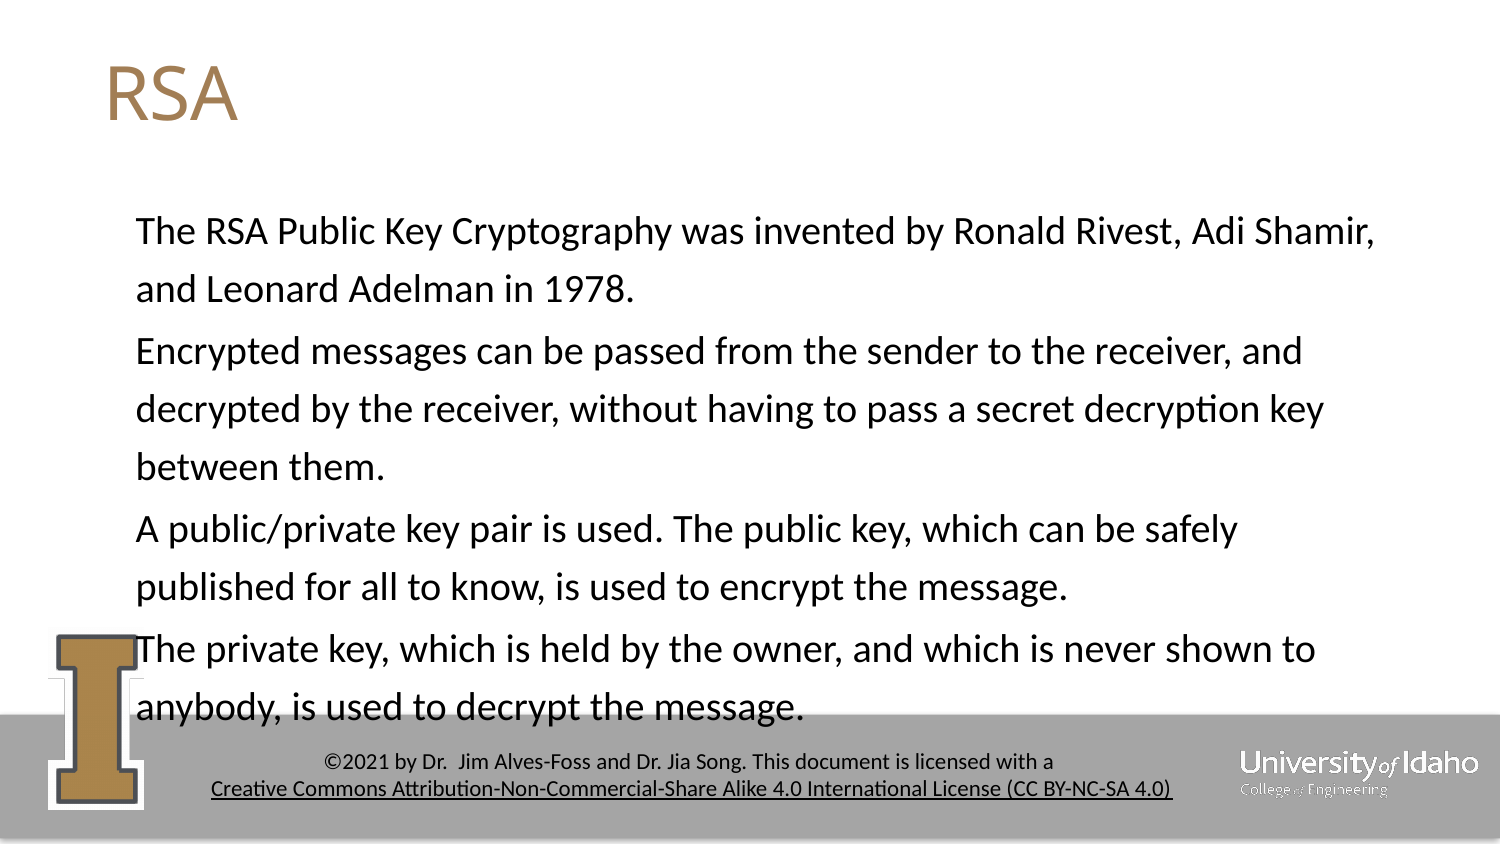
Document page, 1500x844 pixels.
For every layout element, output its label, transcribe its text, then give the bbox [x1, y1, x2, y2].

picture [48, 627, 144, 810]
list The RSA Public Key Cryptography was invented by Ronald Rivest, Adi Shamir, and Leonard Adelman in 1978. Encrypted messages can be passed from the sender to the receiver, and decrypted by the receiver, without having to pass a secret decryption key between them. A public/private key pair is used. The public key, which can be safely published for all to know, is used to encrypt the message. The private key, which is held by the owner, and which is never shown to anybody, is used to decrypt the message. [135, 194, 1399, 730]
picture [1118, 658, 1500, 844]
title RSA [103, 44, 1397, 158]
